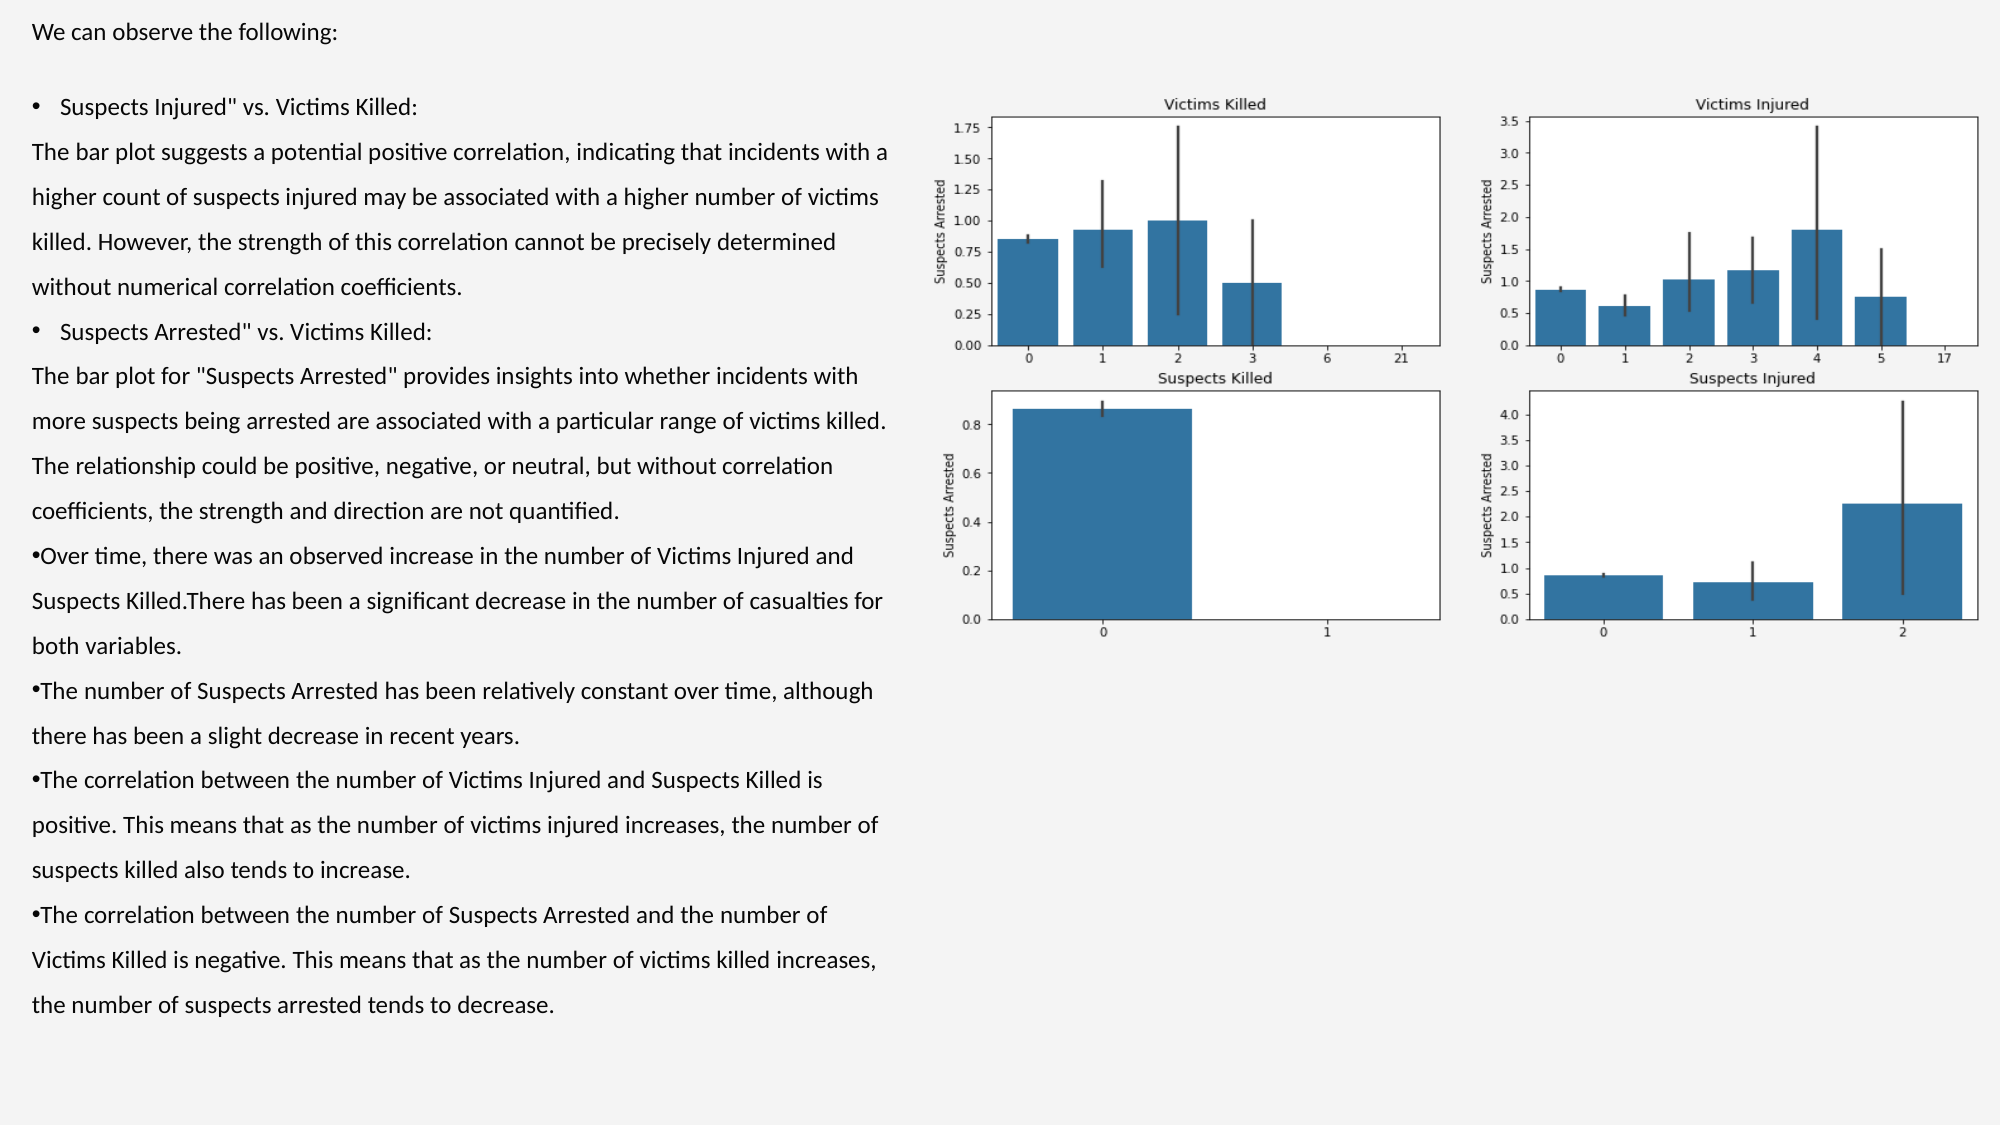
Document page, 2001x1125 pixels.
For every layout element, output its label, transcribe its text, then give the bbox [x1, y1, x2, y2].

text_box We can observe the following: Suspects Injured" vs. Victims Killed: The bar plot suggests a potential positive correlation, indicating that incidents with a higher count of suspects injured may be associated with a higher number of victims killed. However, the strength of this correlation cannot be precisely determined without numerical correlation coefficients. Suspects Arrested" vs. Victims Killed: The bar plot for "Suspects Arrested" provides insights into whether incidents with more suspects being arrested are associated with a particular range of victims killed. The relationship could be positive, negative, or neutral, but without correlation coefficients, the strength and direction are not quantified. Over time, there was an observed increase in the number of Victims Injured and Suspects Killed.There has been a significant decrease in the number of casualties for both variables. The number of Suspects Arrested has been relatively constant over time, although there has been a slight decrease in recent years. The correlation between the number of Victims Injured and Suspects Killed is positive. This means that as the number of victims injured increases, the number of suspects killed also tends to increase. The correlation between the number of Suspects Arrested and the number of Victims Killed is negative. This means that as the number of victims killed increases, the number of suspects arrested tends to decrease. [17, 8, 906, 1026]
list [927, 90, 1985, 647]
